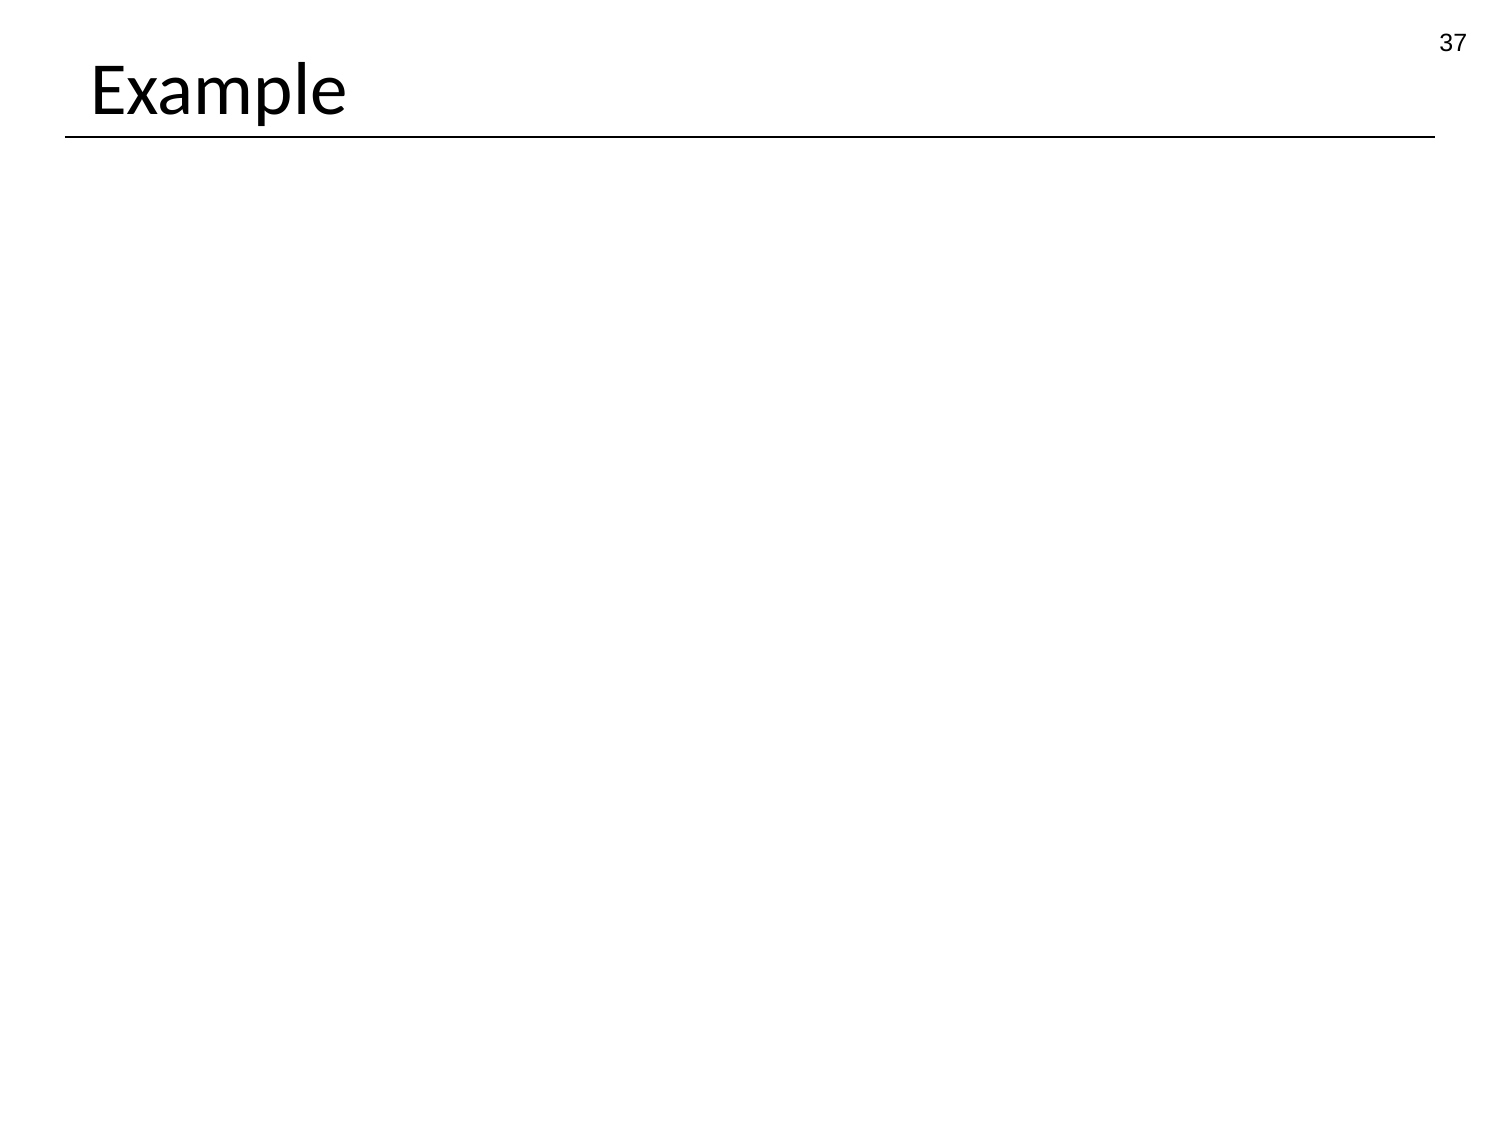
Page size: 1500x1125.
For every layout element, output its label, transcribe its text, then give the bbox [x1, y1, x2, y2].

slide_number 37 [1131, 18, 1483, 62]
title Example [75, 20, 1425, 138]
